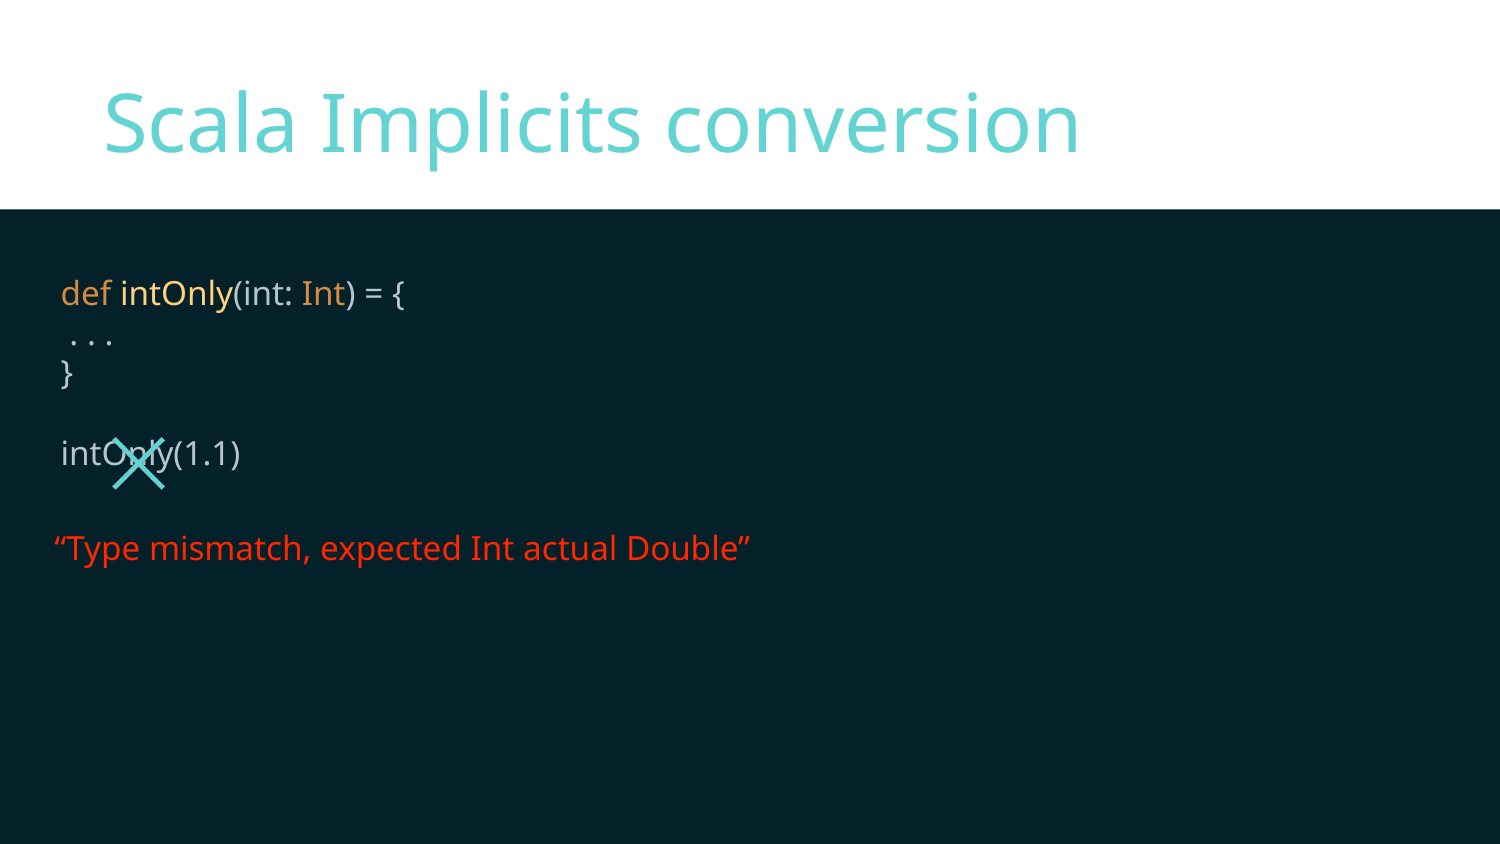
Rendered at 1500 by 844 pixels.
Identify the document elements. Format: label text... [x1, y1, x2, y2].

text_box [0, 209, 1500, 844]
text_box def intOnly(int: Int) = { . . . } intOnly(1.1) [45, 256, 1366, 487]
title Scala Implicits conversion [88, 55, 1373, 185]
picture [94, 423, 183, 503]
text_box “Type mismatch, expected Int actual Double” [39, 512, 1359, 582]
